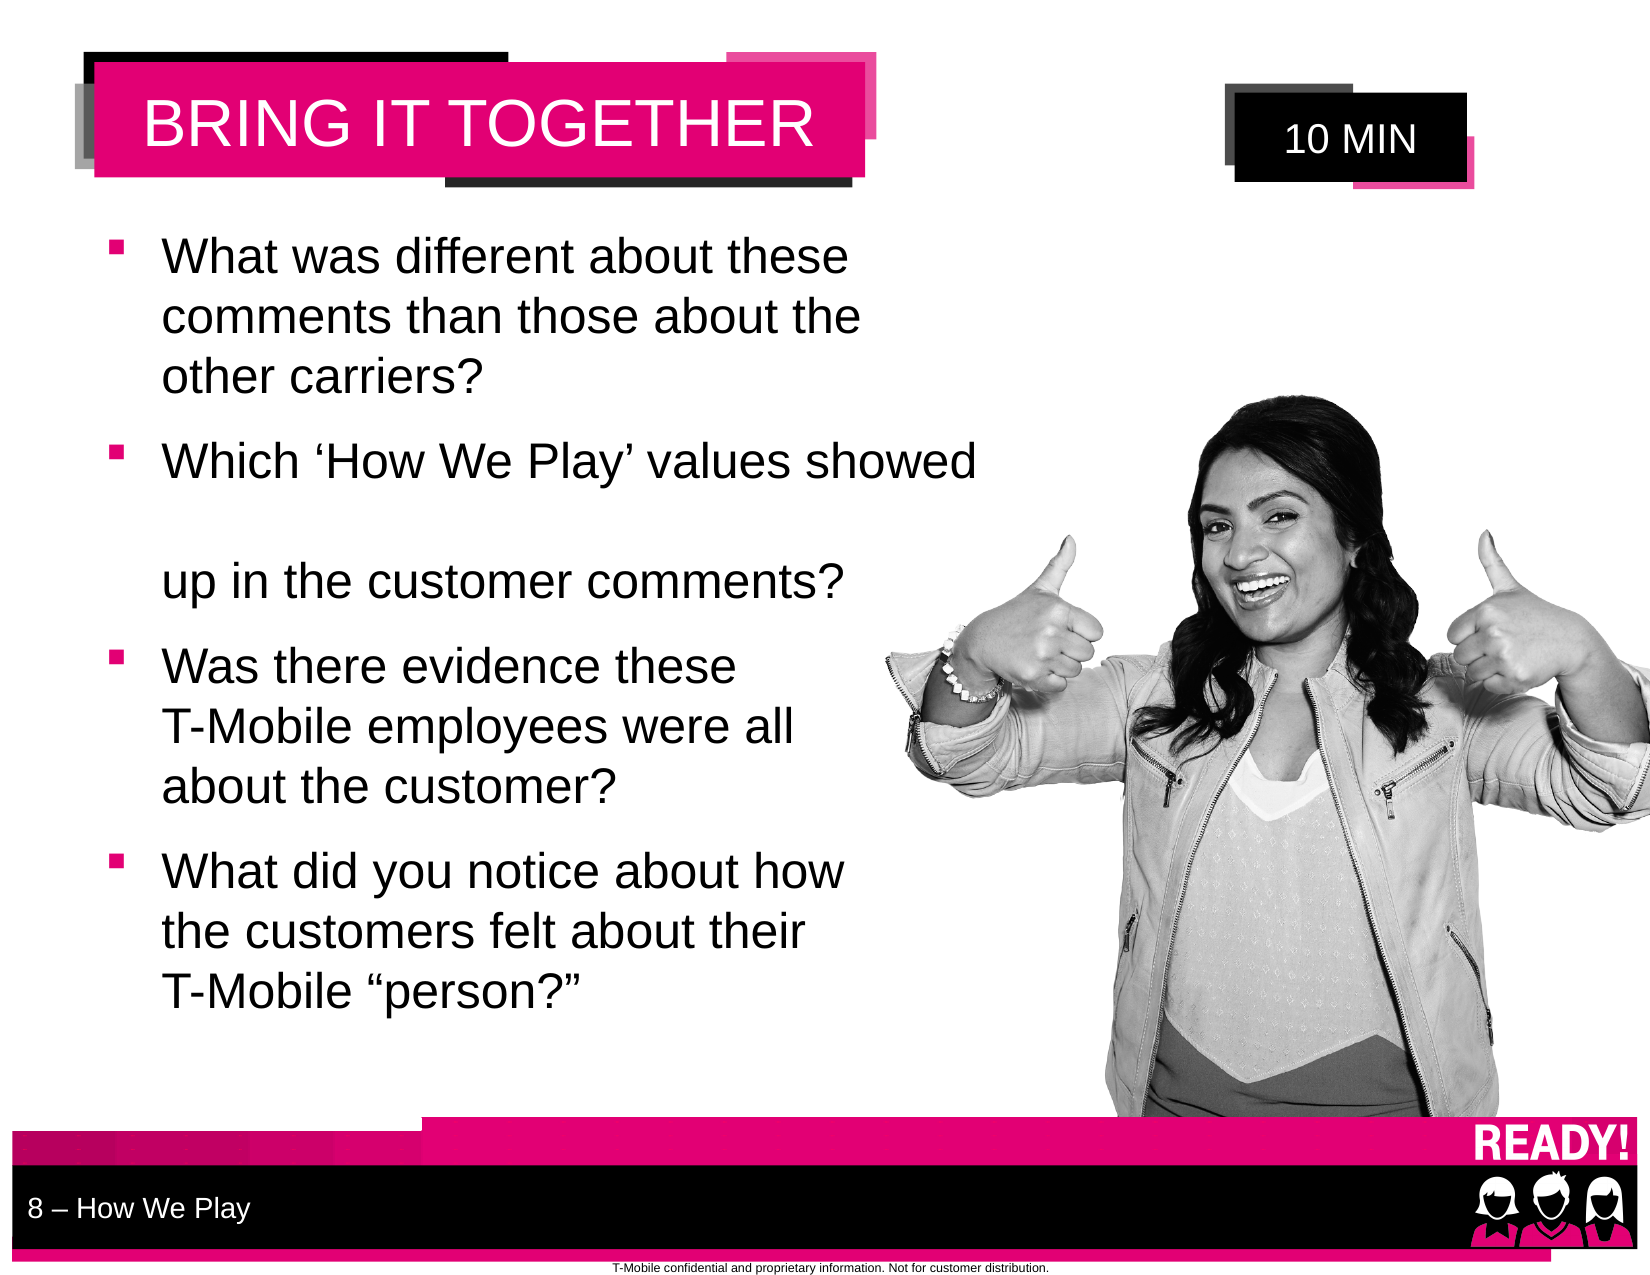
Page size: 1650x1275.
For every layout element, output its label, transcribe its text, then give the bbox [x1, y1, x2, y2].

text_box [12, 1104, 1646, 1275]
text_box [1224, 83, 1475, 190]
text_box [74, 51, 877, 188]
text_box What was different about these comments than those about the other carriers? Which ‘How We Play’ values showed up in the customer comments? Was there evidence these T-Mobile employees were all about the customer? What did you notice about how the customers felt about their T-Mobile “person?” [90, 215, 1000, 1026]
picture [885, 393, 1650, 1135]
